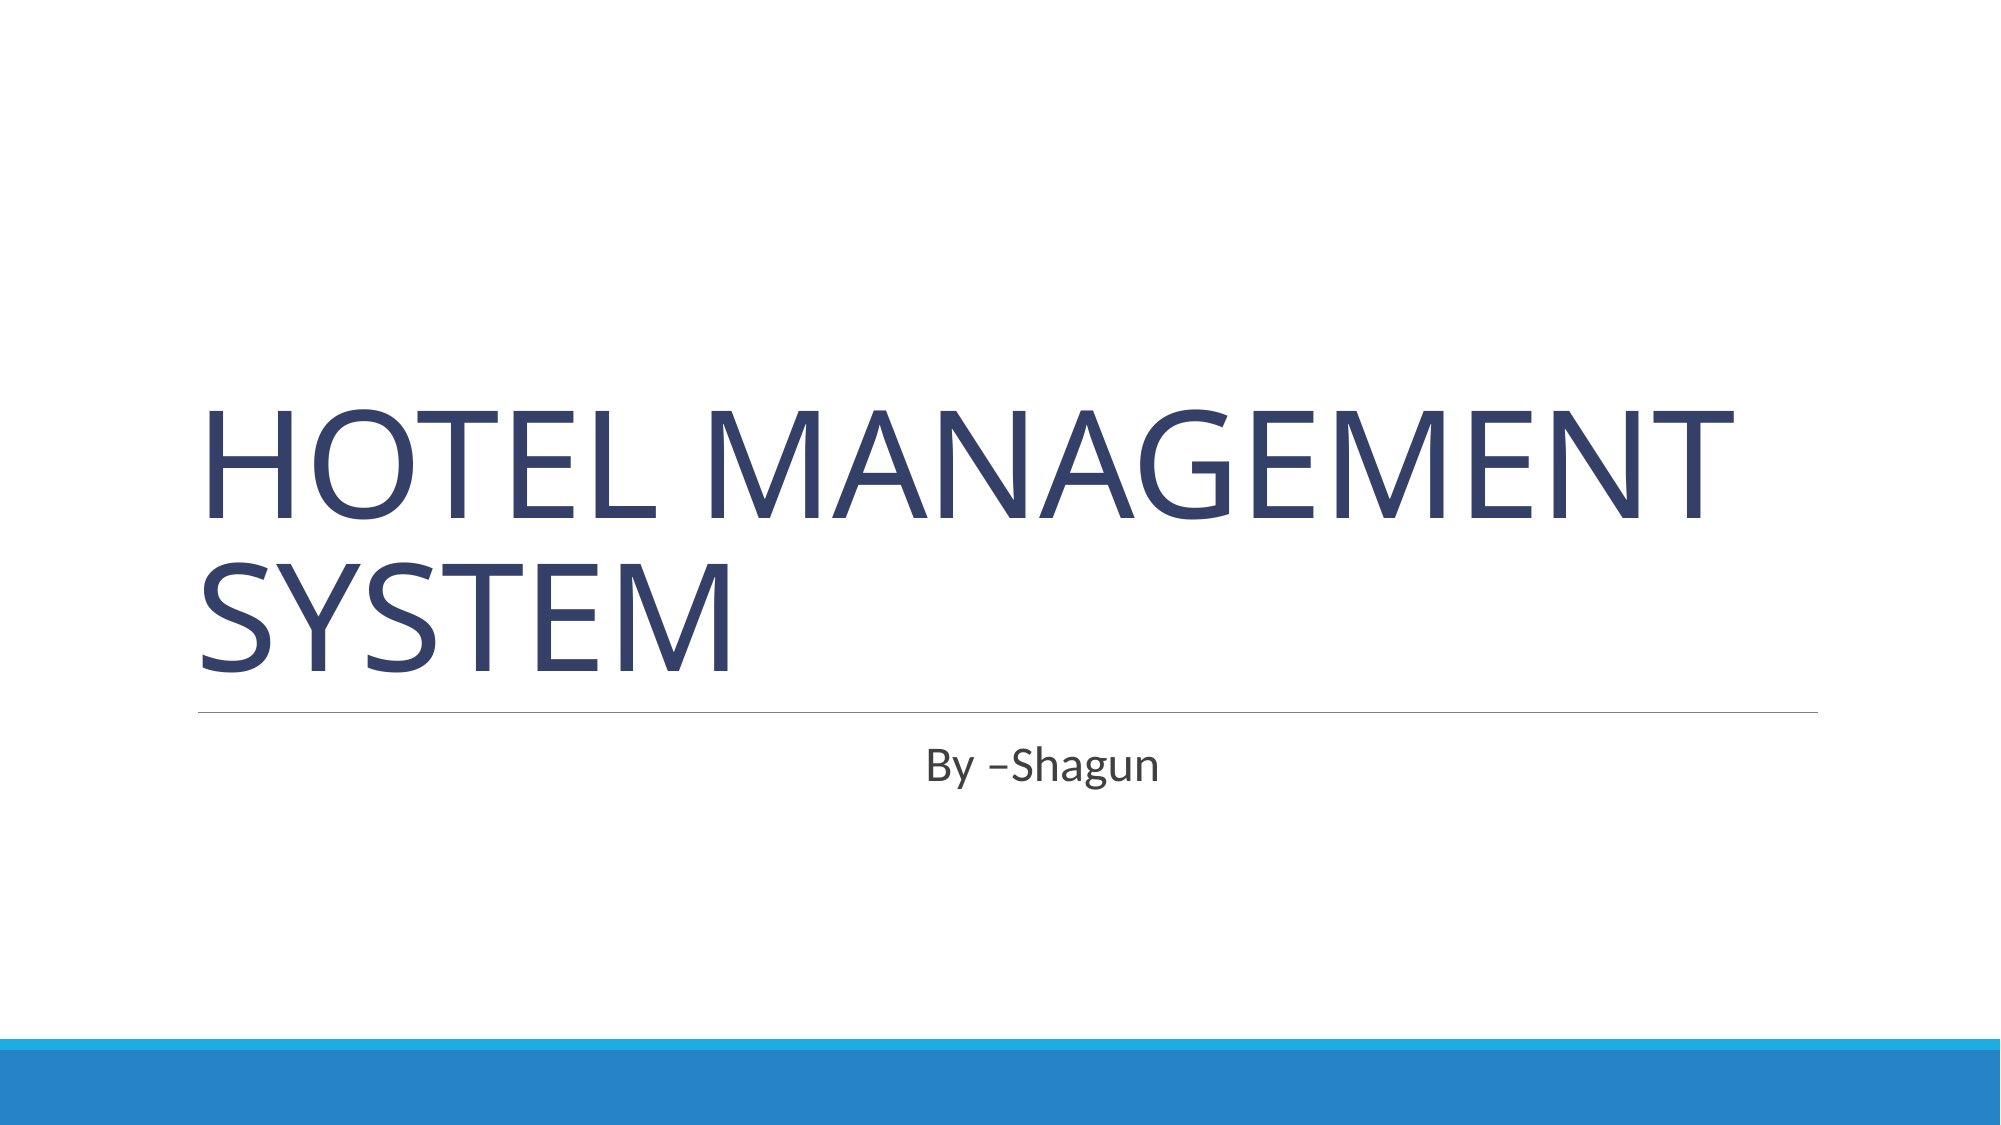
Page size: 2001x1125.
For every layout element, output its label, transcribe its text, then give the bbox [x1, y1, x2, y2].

title HOTEL MANAGEMENT SYSTEM [180, 124, 1830, 710]
subtitle By –Shagun [180, 730, 1831, 919]
